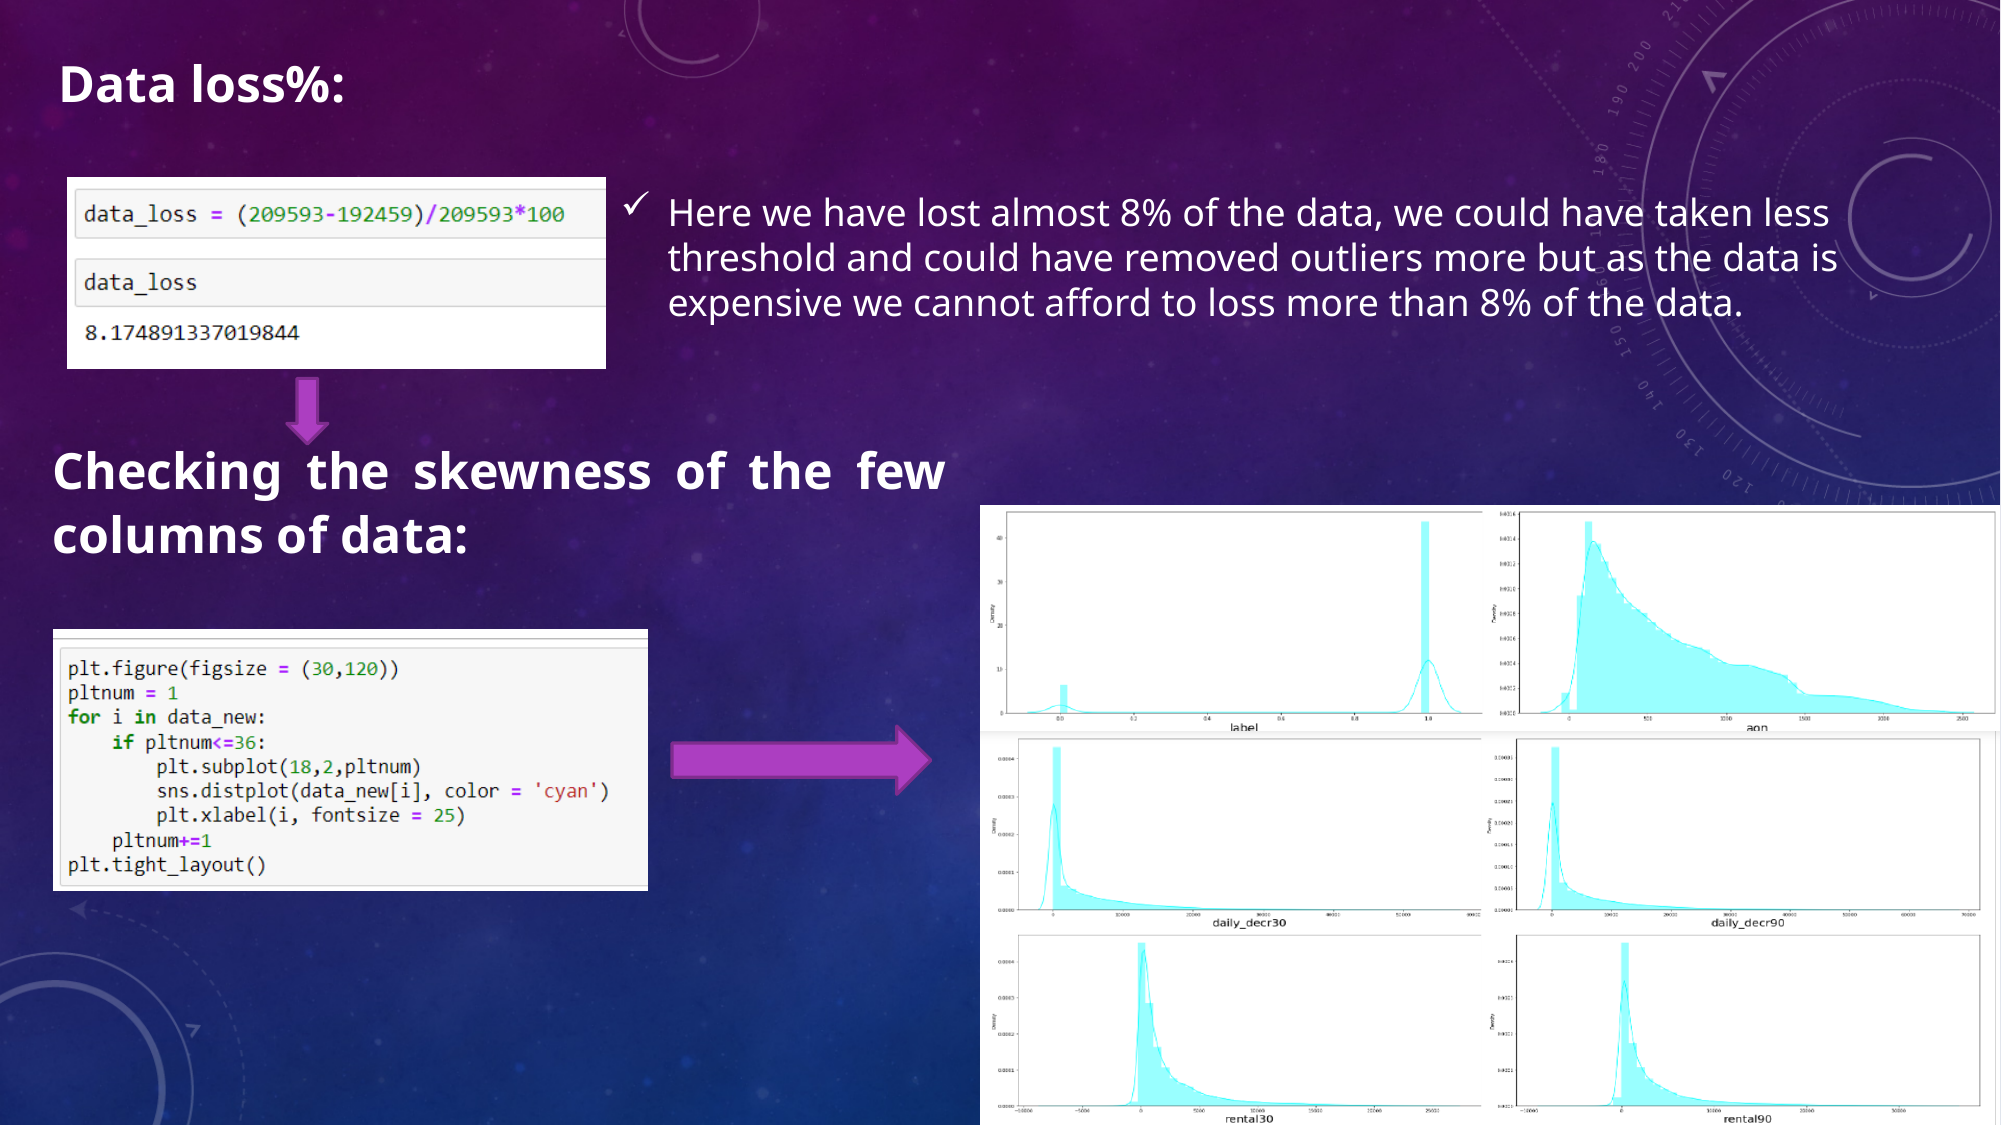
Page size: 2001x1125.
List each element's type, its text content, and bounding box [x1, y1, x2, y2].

text_box Data loss%: [43, 40, 1044, 120]
text_box Here we have lost almost 8% of the data, we could have taken less threshold and could have removed outliers more but as the data is expensive we cannot afford to loss more than 8% of the data. [609, 181, 2000, 332]
text_box Checking the skewness of the few columns of data: [38, 428, 962, 572]
text_box [670, 724, 932, 796]
text_box [285, 380, 330, 446]
picture [0, 0, 2001, 1125]
